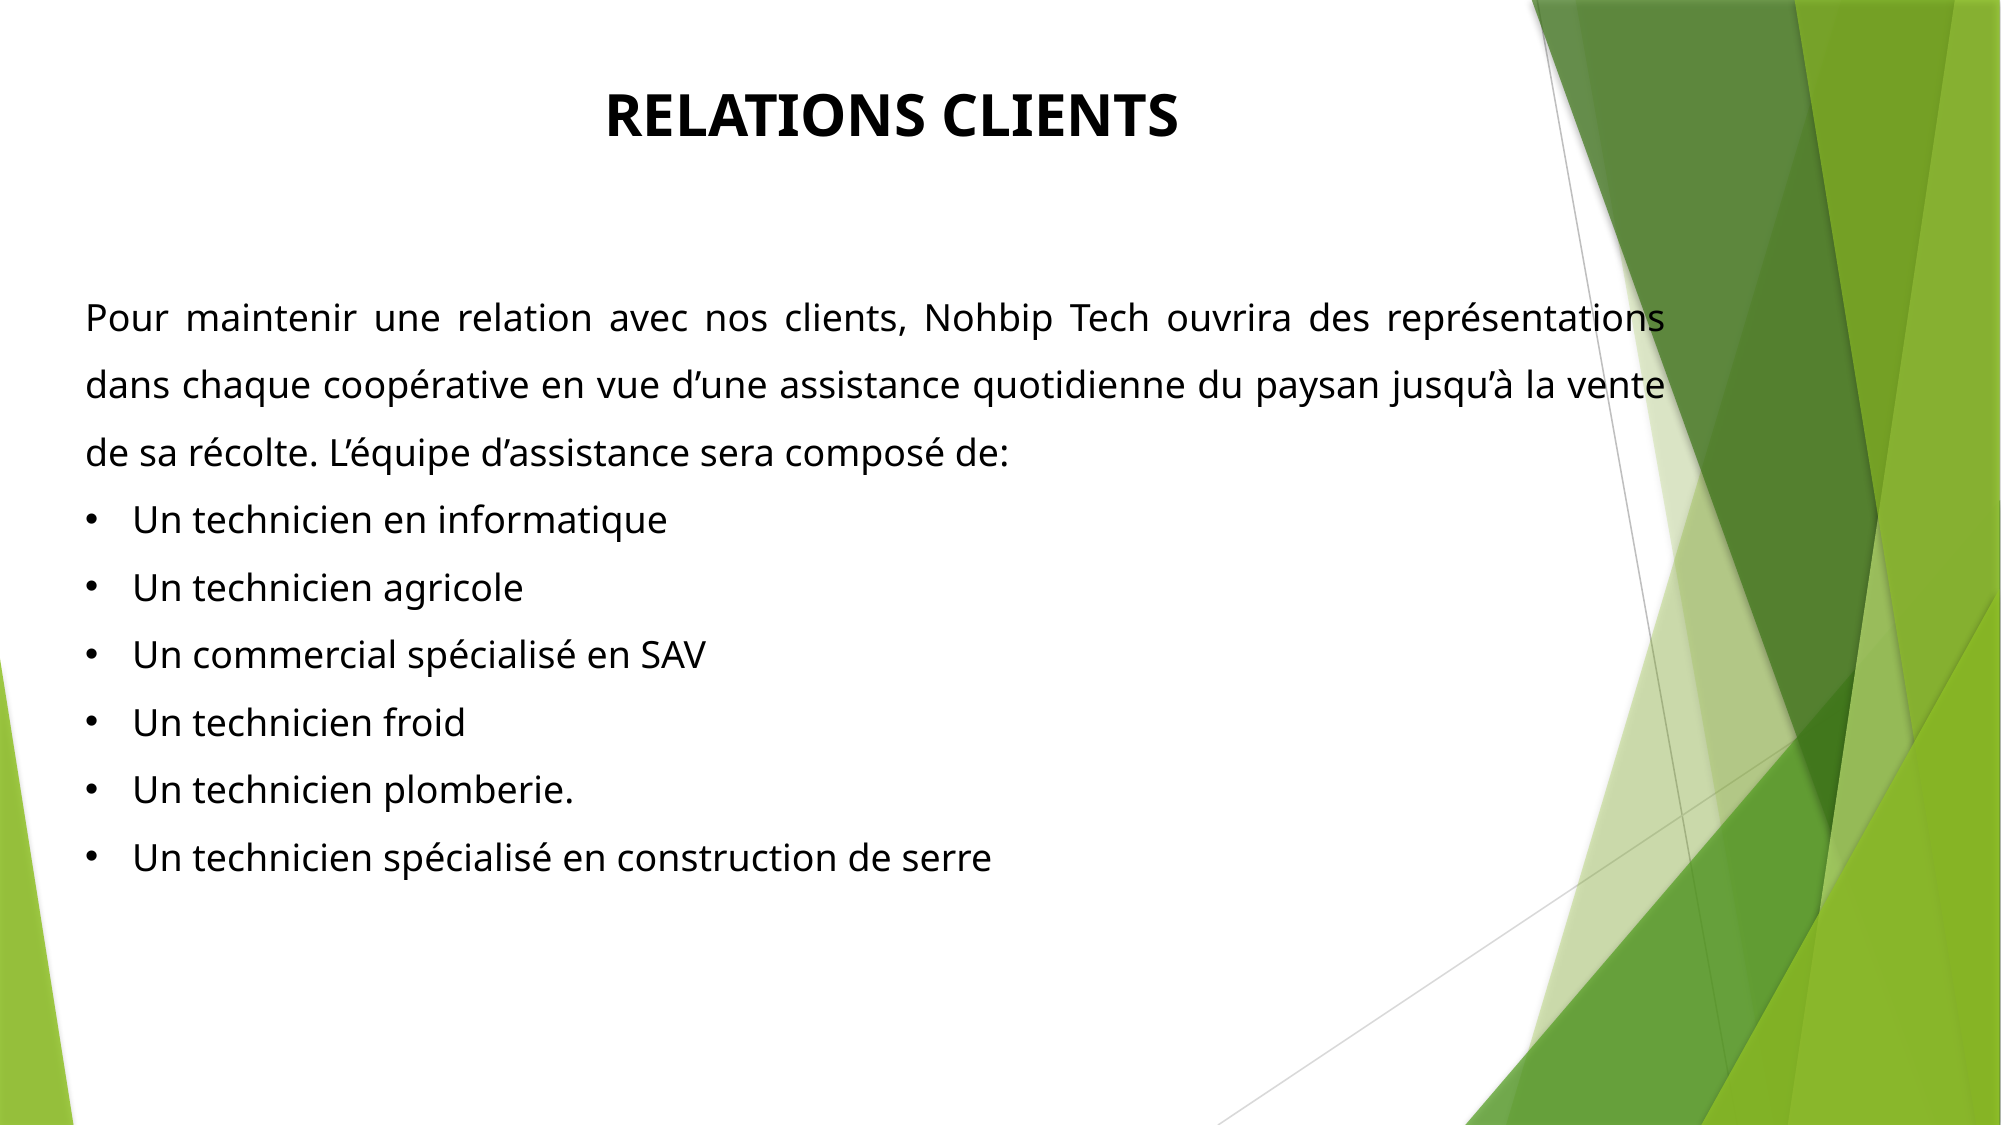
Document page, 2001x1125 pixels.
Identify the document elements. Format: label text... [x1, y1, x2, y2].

text_box Pour maintenir une relation avec nos clients, Nohbip Tech ouvrira des représentations dans chaque coopérative en vue d’une assistance quotidienne du paysan jusqu’à la vente de sa récolte. L’équipe d’assistance sera composé de: Un technicien en informatique Un technicien agricole Un commercial spécialisé en SAV Un technicien froid Un technicien plomberie. Un technicien spécialisé en construction de serre [70, 263, 1682, 886]
text_box RELATIONS CLIENTS [422, 70, 1362, 156]
